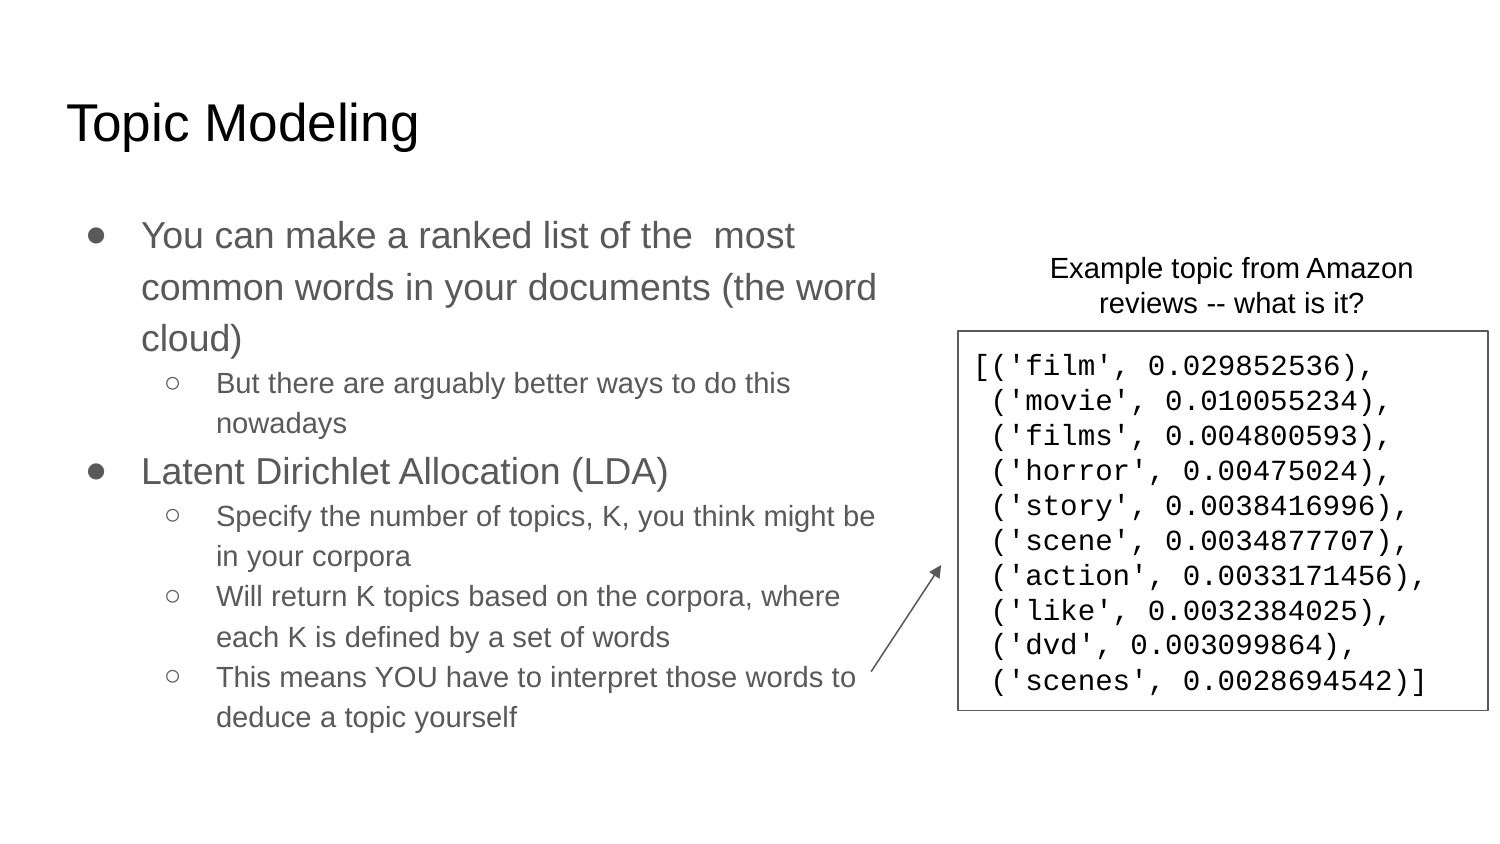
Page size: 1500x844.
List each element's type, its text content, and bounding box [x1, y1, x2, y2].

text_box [870, 564, 942, 672]
title Topic Modeling [51, 72, 1449, 167]
list You can make a ranked list of the most common words in your documents (the word cloud) But there are arguably better ways to do this nowadays Latent Dirichlet Allocation (LDA) Specify the number of topics, K, you think might be in your corpora Will return K topics based on the corpora, where each K is defined by a set of words This means YOU have to interpret those words to deduce a topic yourself [51, 189, 910, 750]
text_box [('film', 0.029852536), ('movie', 0.010055234), ('films', 0.004800593), ('horror', 0.00475024), ('story', 0.0038416996), ('scene', 0.0034877707), ('action', 0.0033171456), ('like', 0.0032384025), ('dvd', 0.003099864), ('scenes', 0.0028694542)] [957, 331, 1488, 711]
text_box Example topic from Amazon reviews -- what is it? [989, 234, 1475, 335]
